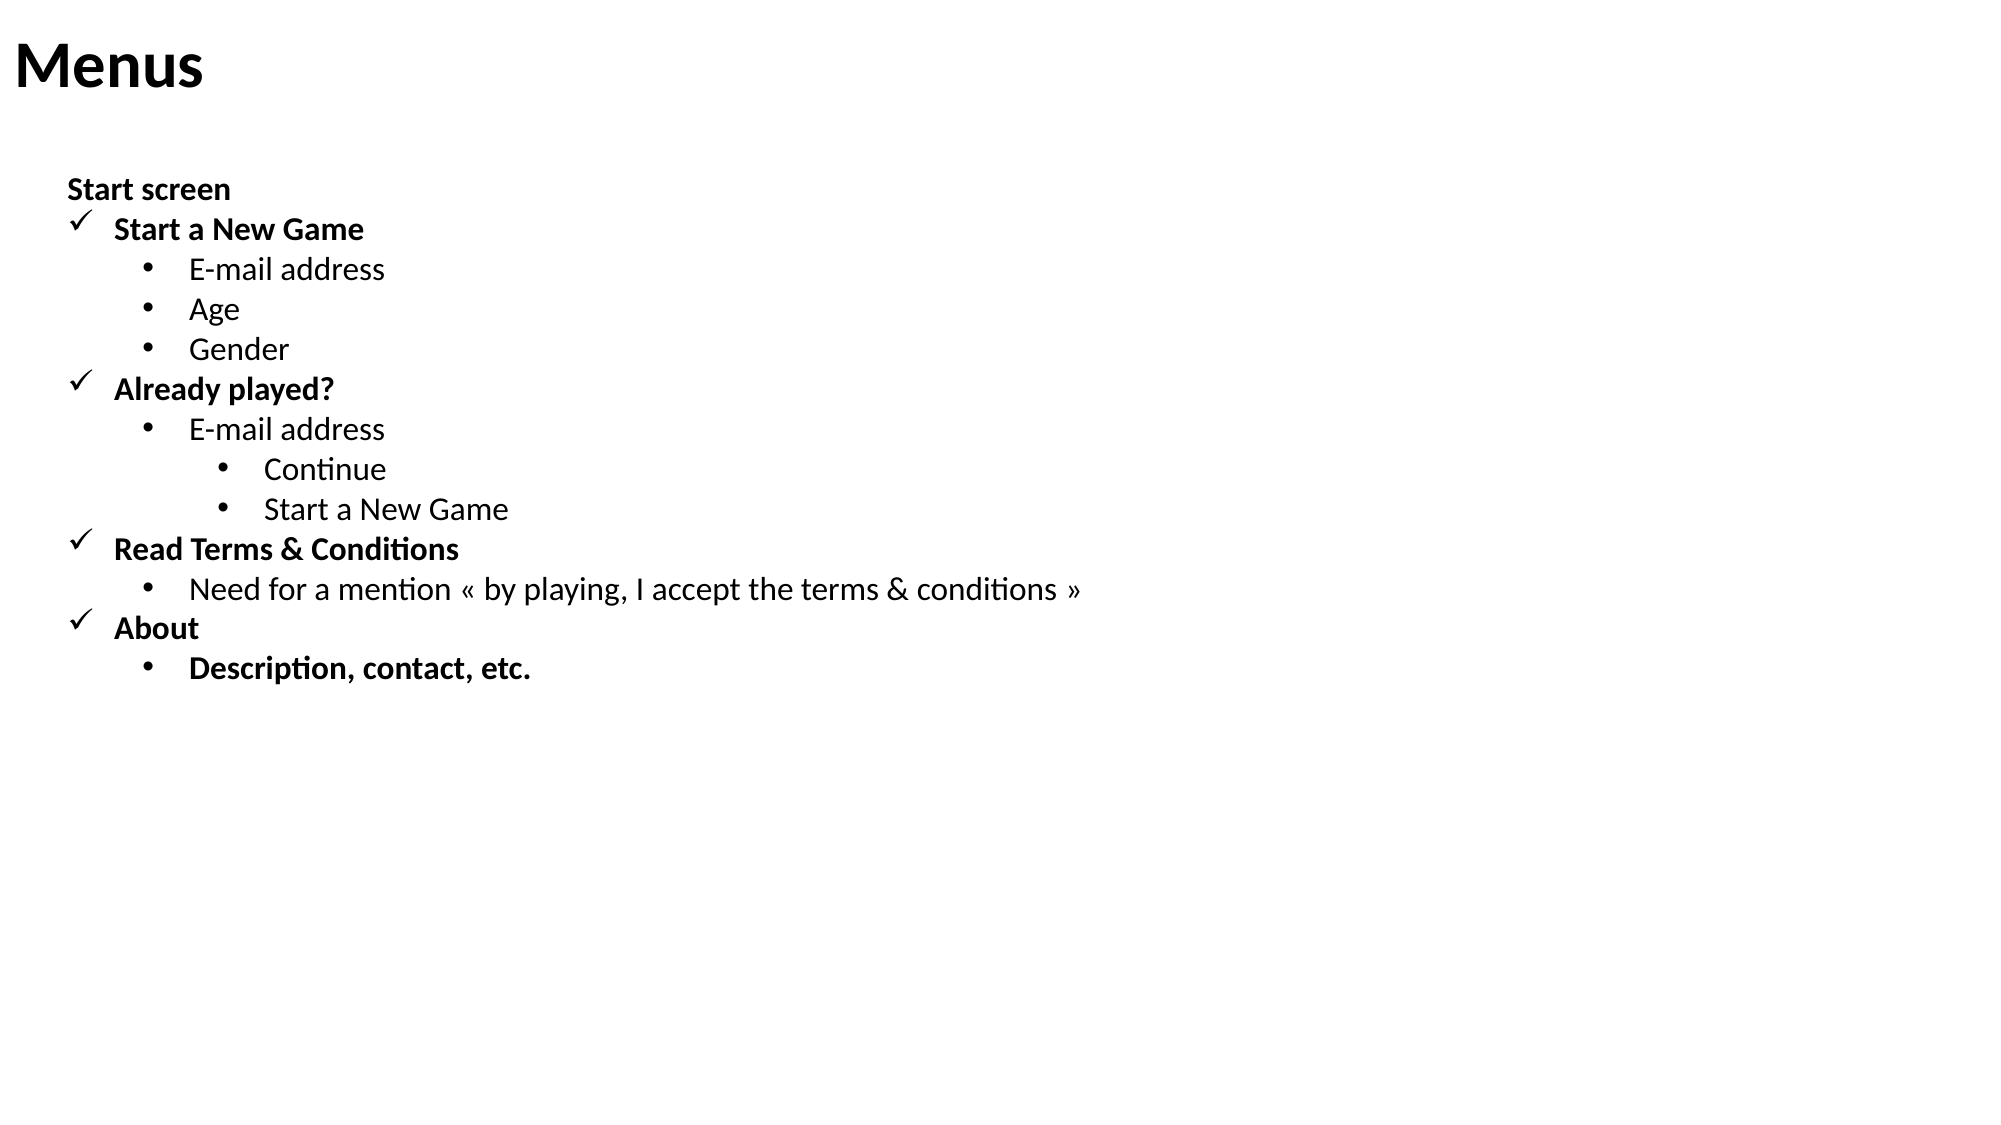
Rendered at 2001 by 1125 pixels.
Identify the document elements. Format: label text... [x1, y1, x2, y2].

text_box Start screen Start a New Game E-mail address Age Gender Already played? E-mail address Continue Start a New Game Read Terms & Conditions Need for a mention « by playing, I accept the terms & conditions » About Description, contact, etc. [52, 160, 1199, 854]
text_box Menus [0, 0, 1384, 122]
